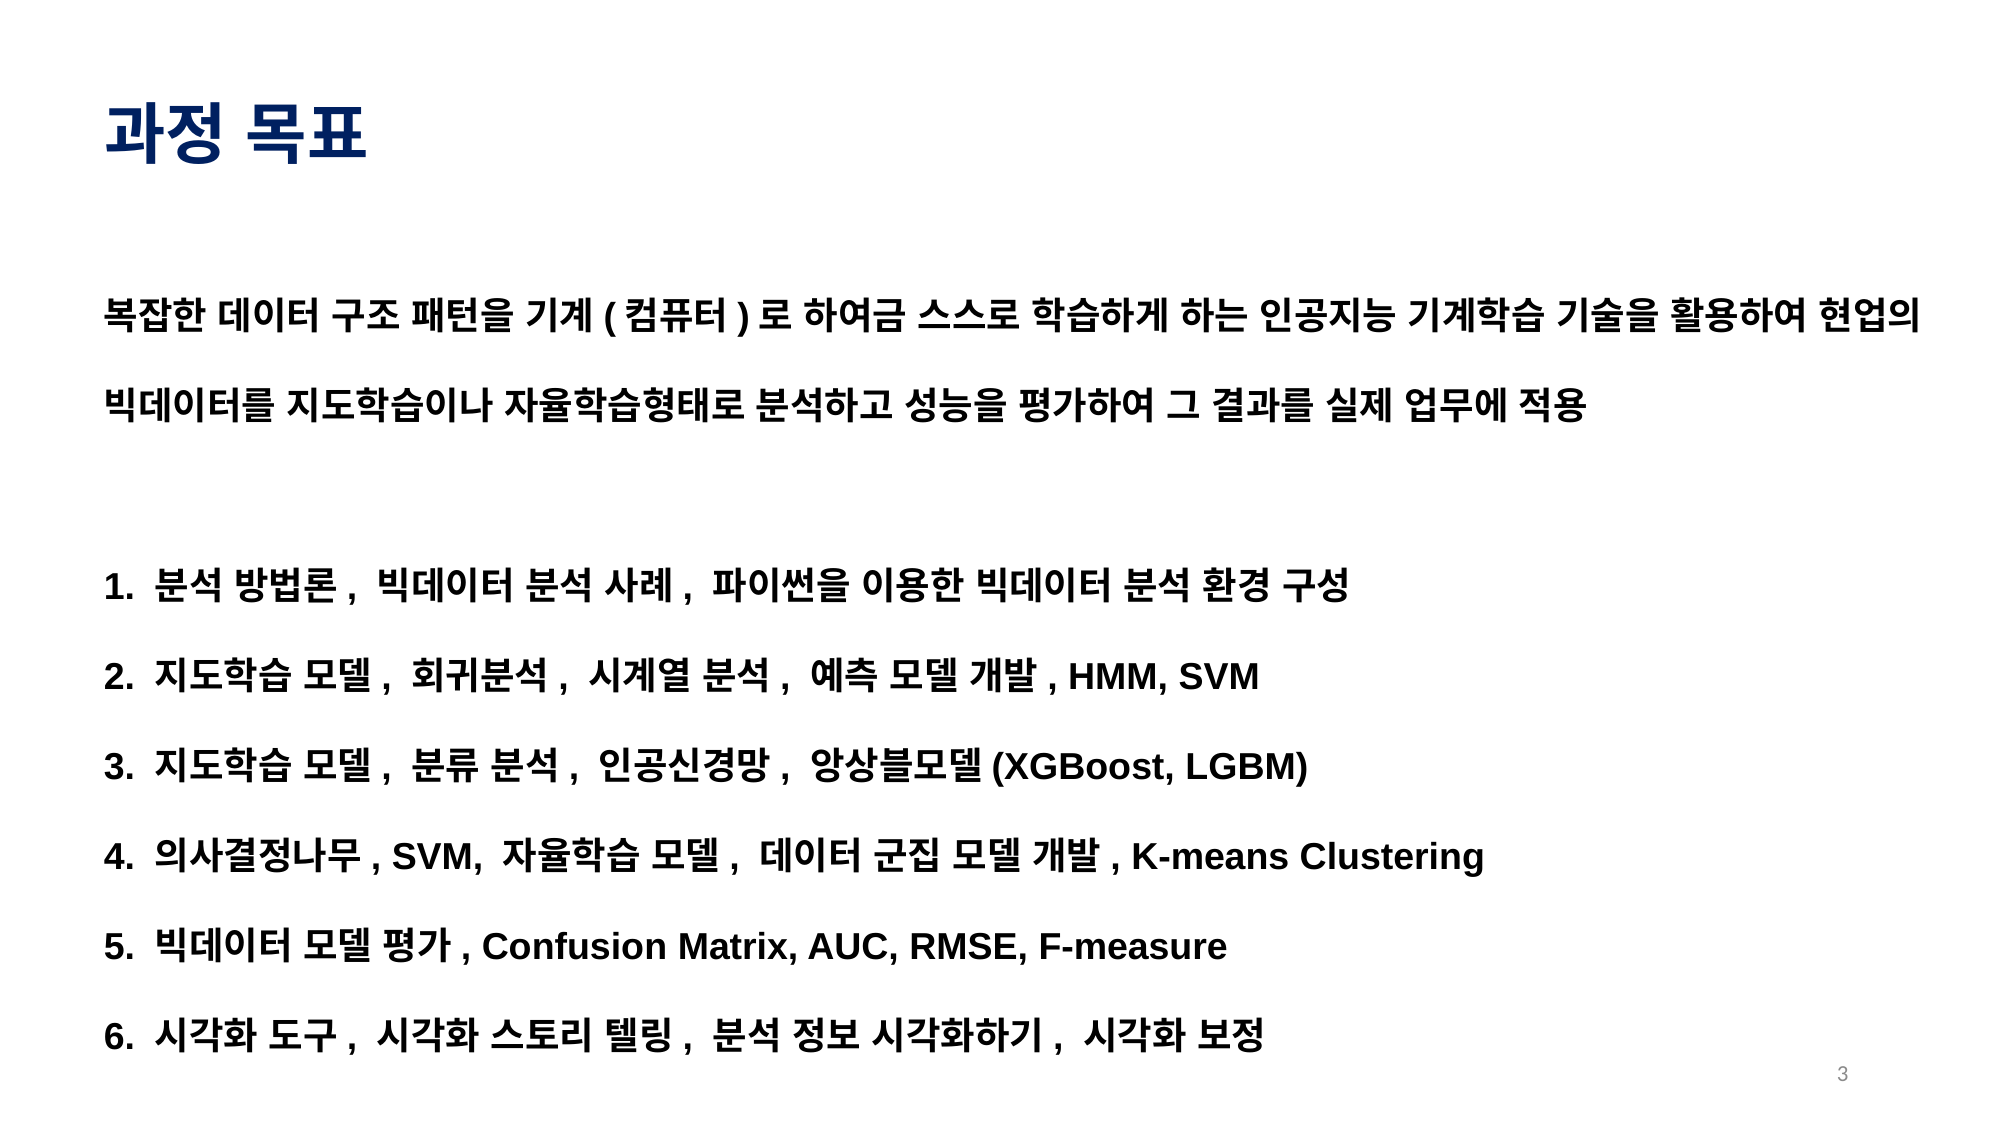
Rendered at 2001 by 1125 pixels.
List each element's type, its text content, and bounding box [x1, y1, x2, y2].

text_box 복잡한 데이터 구조 패턴을 기계(컴퓨터)로 하여금 스스로 학습하게 하는 인공지능 기계학습 기술을 활용하여 현업의 빅데이터를 지도학습이나 자율학습형태로 분석하고 성능을 평가하여 그 결과를 실제 업무에 적용 1. 분석 방법론, 빅데이터 분석 사례, 파이썬을 이용한 빅데이터 분석 환경 구성 2. 지도학습 모델, 회귀분석, 시계열 분석, 예측 모델 개발, HMM, SVM 3. 지도학습 모델, 분류 분석, 인공신경망, 앙상블모델(XGBoost, LGBM) 4. 의사결정나무, SVM, 자율학습 모델, 데이터 군집 모델 개발, K-means Clustering 5. 빅데이터 모델 평가, Confusion Matrix, AUC, RMSE, F-measure 6. 시각화 도구, 시각화 스토리 텔링, 분석 정보 시각화하기, 시각화 보정 [89, 239, 1947, 1065]
slide_number 2 [1413, 1065, 1864, 1103]
text_box 과정 목표 [89, 84, 1788, 180]
